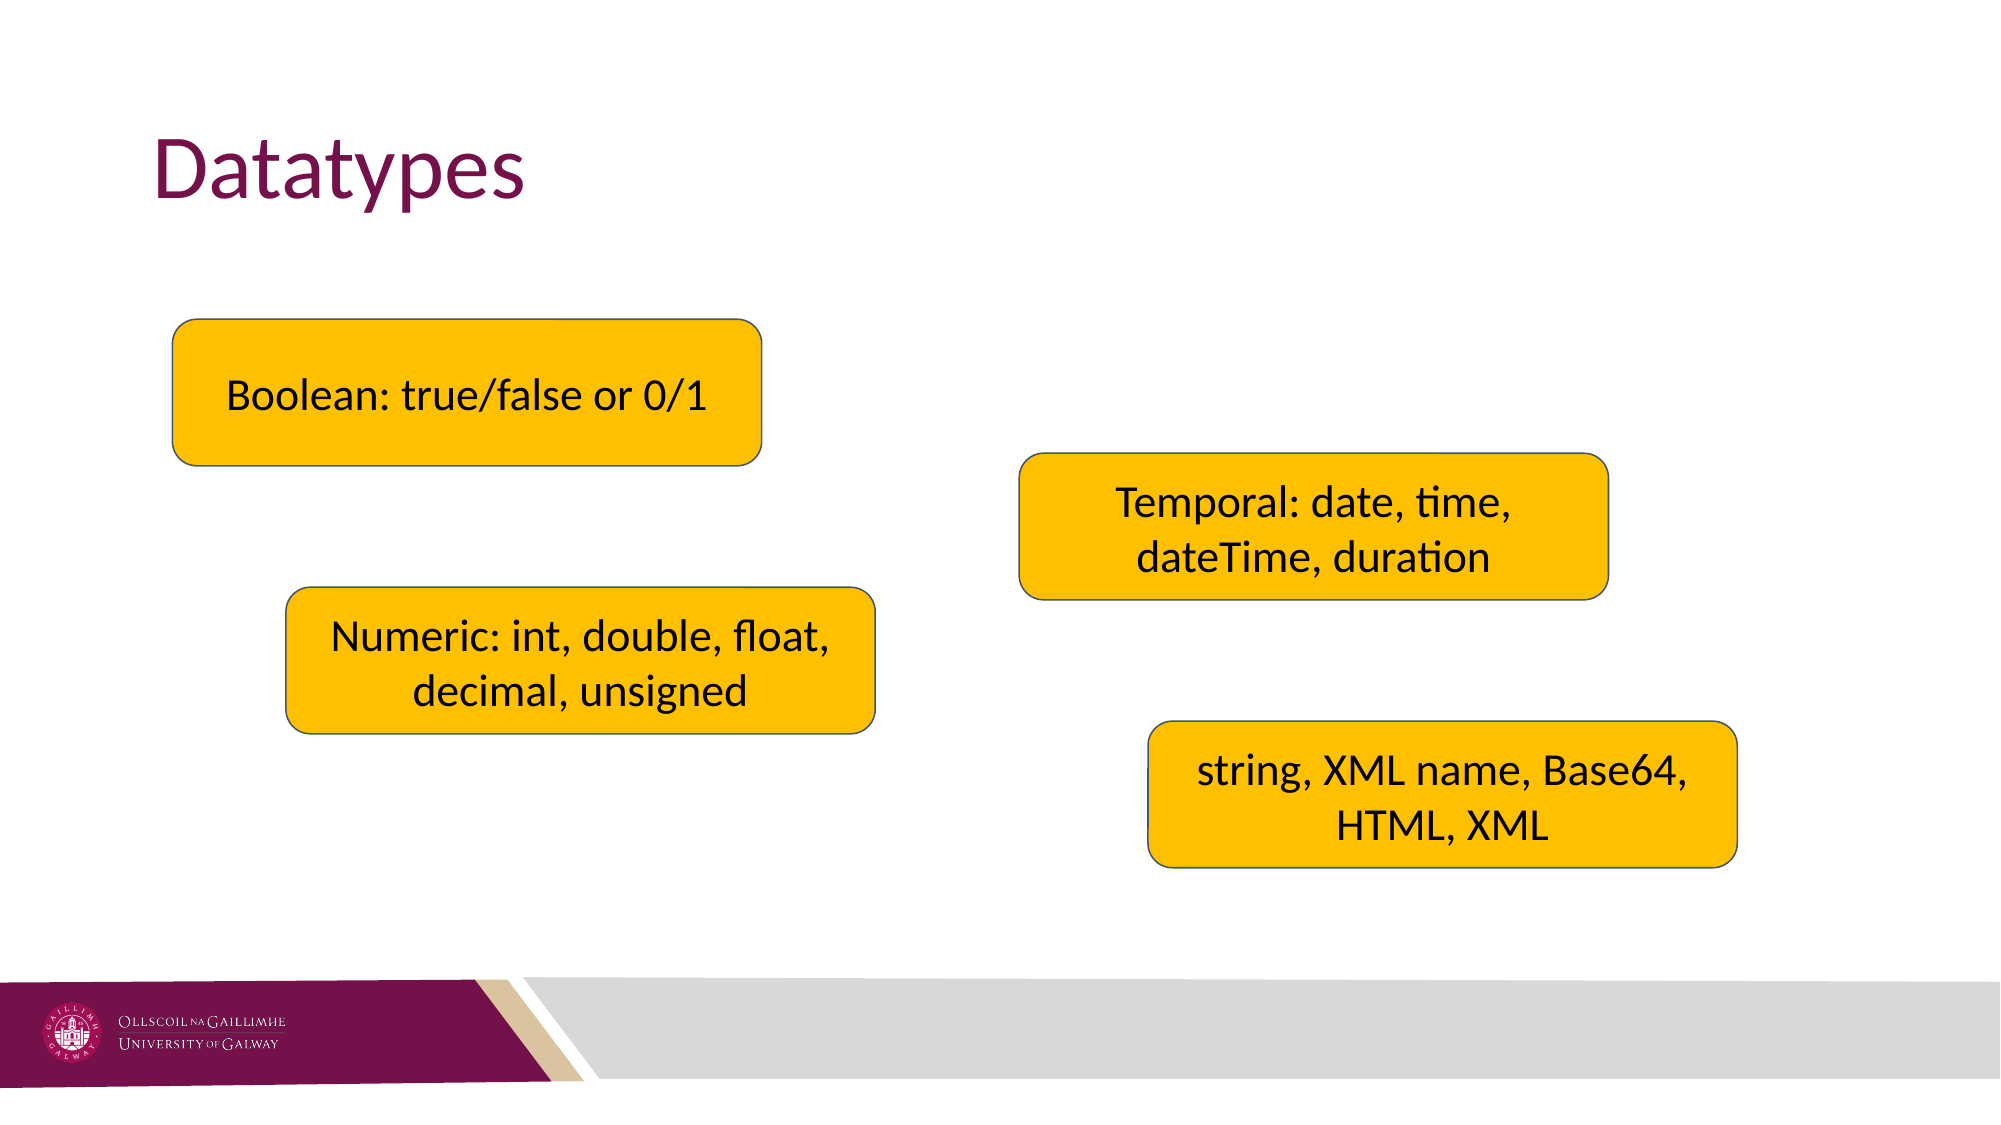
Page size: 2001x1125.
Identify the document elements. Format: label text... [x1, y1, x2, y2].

text_box string, XML name, Base64, HTML, XML [1147, 721, 1738, 868]
text_box Numeric: int, double, float, decimal, unsigned [285, 587, 876, 734]
text_box Boolean: true/false or 0/1 [172, 319, 762, 466]
text_box Temporal: date, time, dateTime, duration [1019, 453, 1609, 600]
picture [42, 1002, 285, 1063]
title Datatypes [137, 59, 1863, 278]
